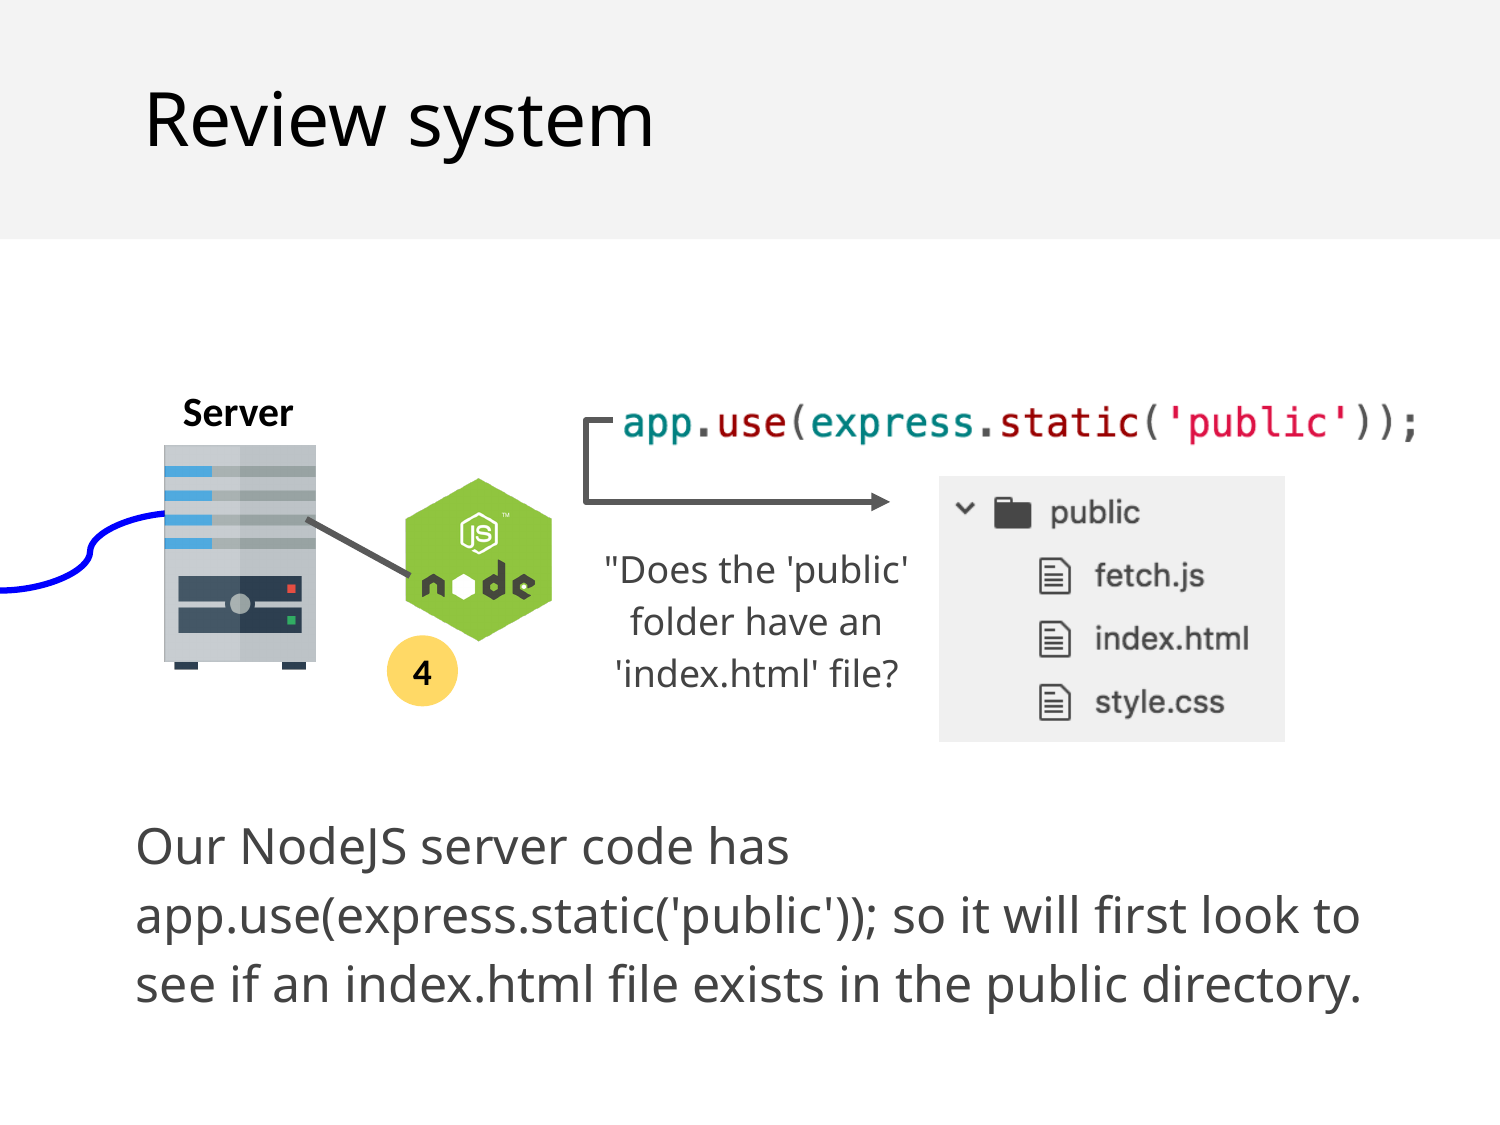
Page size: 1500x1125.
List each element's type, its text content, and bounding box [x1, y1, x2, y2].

text_box Review system [128, 56, 1372, 183]
picture [393, 476, 562, 644]
text_box Server [82, 337, 395, 481]
text_box [586, 420, 891, 509]
text_box "Does the 'public' folder have an 'index.html' file? [560, 524, 934, 692]
text_box 4 [386, 651, 458, 707]
picture [119, 440, 358, 680]
picture [597, 383, 1440, 743]
text_box Our NodeJS server code has app.use(express.static('public')); so it will first look to see if an index.html file exists in the public directory. [121, 790, 1442, 1092]
